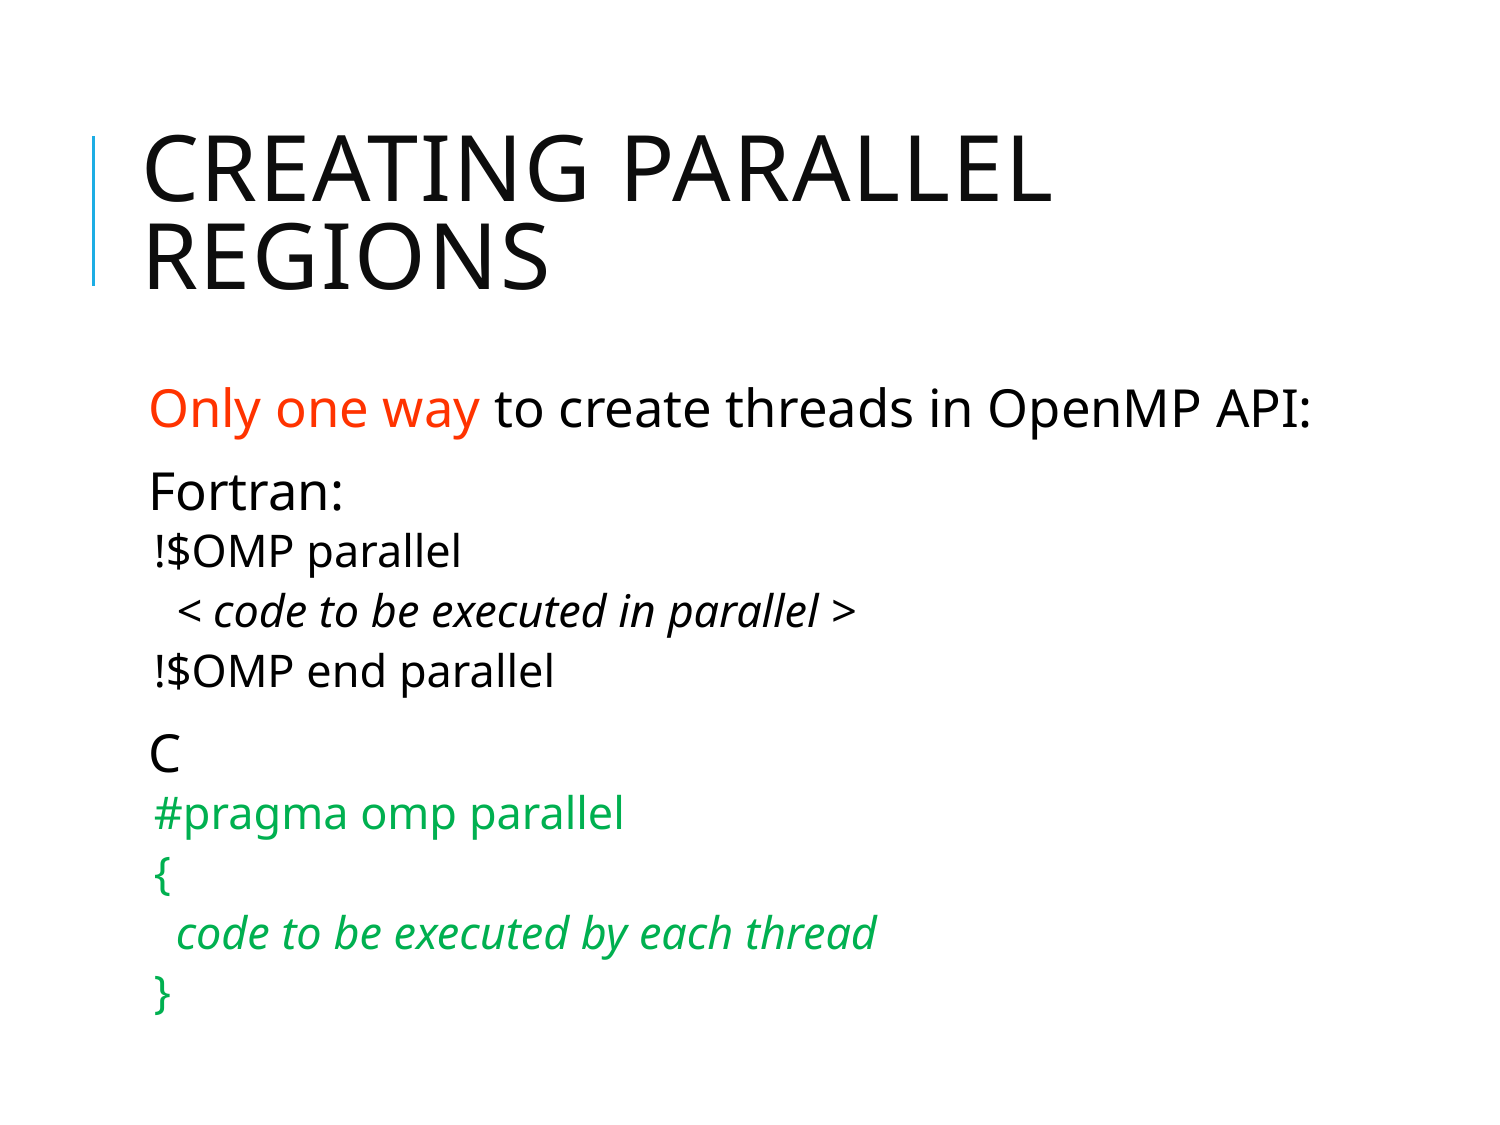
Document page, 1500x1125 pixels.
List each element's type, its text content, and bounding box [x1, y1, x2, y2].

title Creating Parallel Regions [126, 96, 1322, 342]
list Only one way to create threads in OpenMP API: Fortran: !$OMP parallel < code to be executed in parallel > !$OMP end parallel C #pragma omp parallel { code to be executed by each thread } [126, 375, 1322, 1035]
